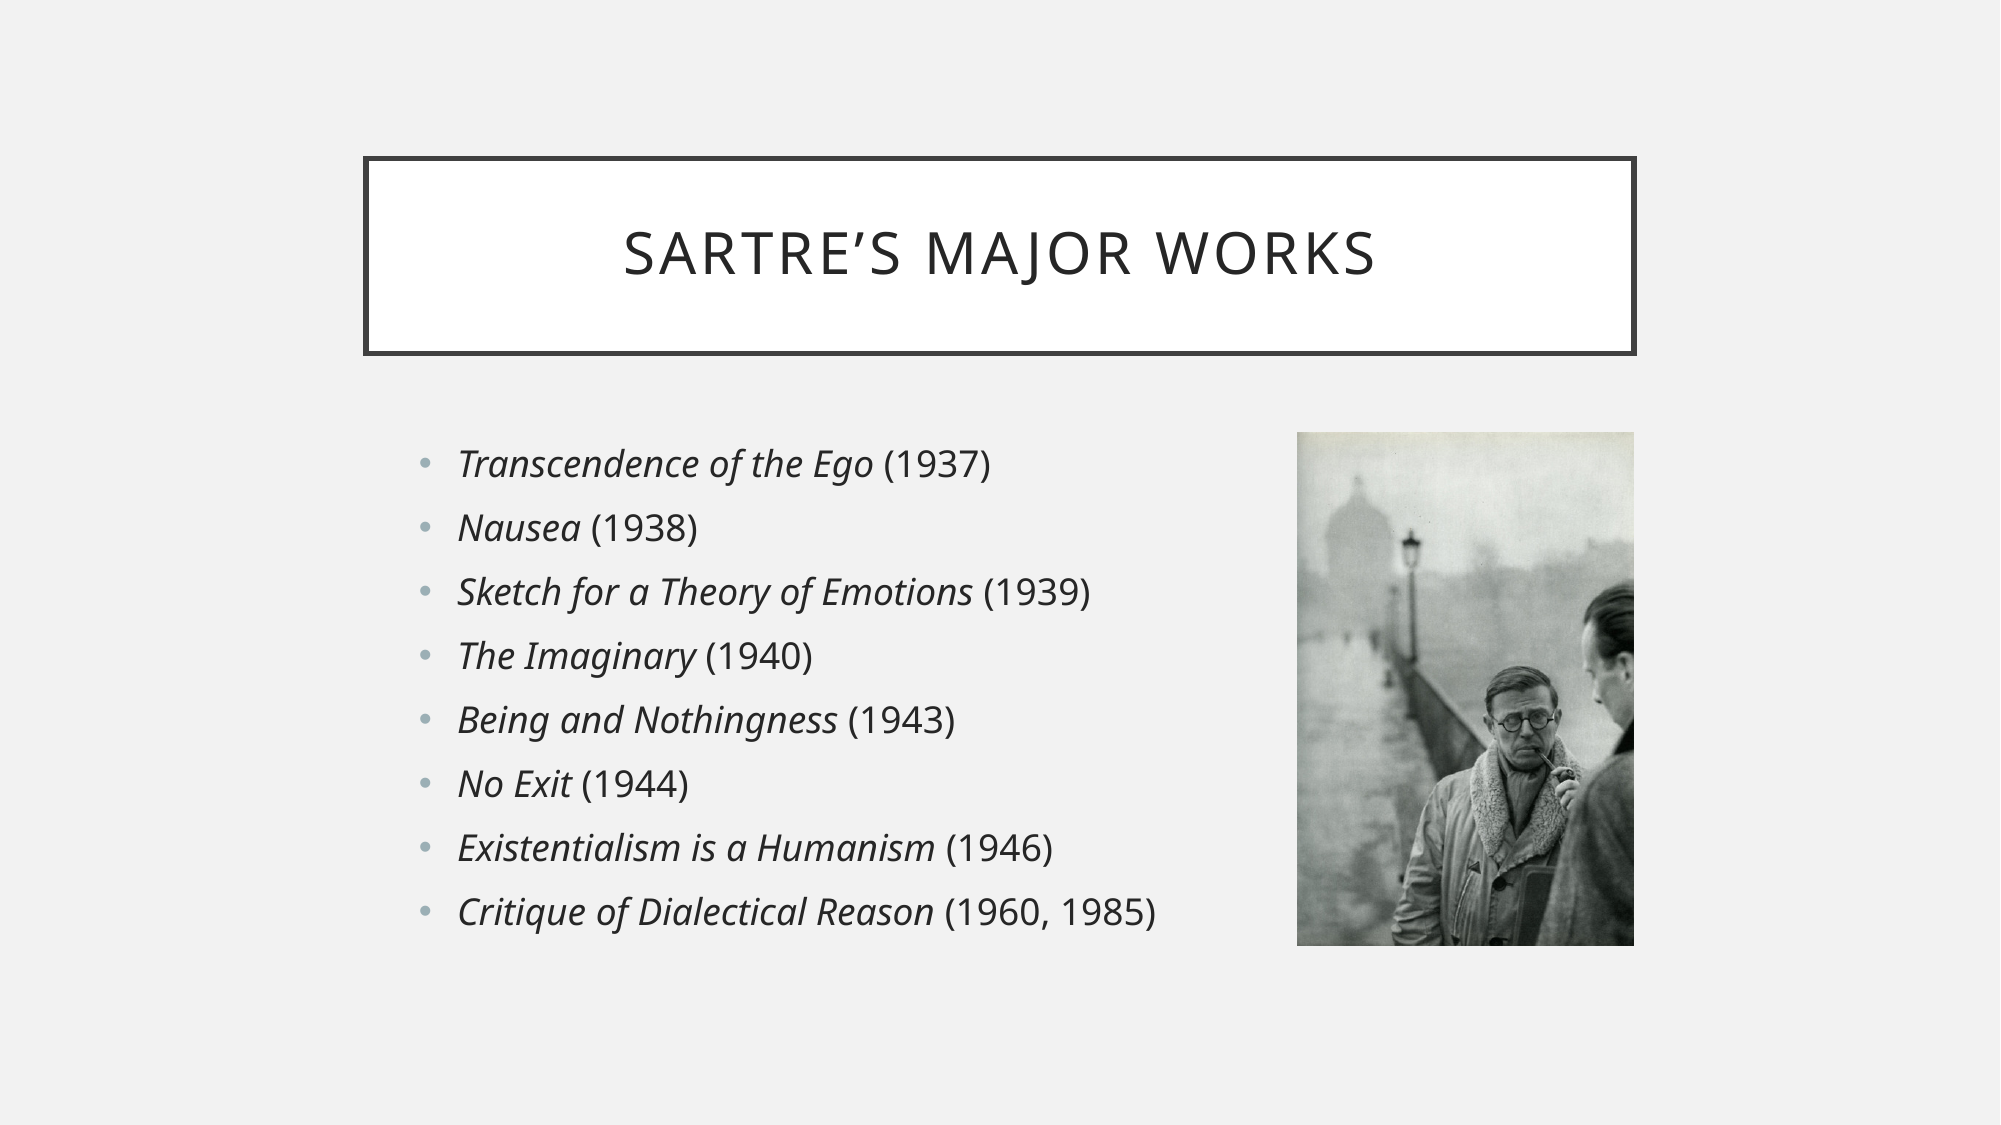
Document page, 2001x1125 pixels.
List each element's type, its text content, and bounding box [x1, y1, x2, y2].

list Transcendence of the Ego (1937) Nausea (1938) Sketch for a Theory of Emotions (1939) The Imaginary (1940) Being and Nothingness (1943) No Exit (1944) Existentialism is a Humanism (1946) Critique of Dialectical Reason (1960, 1985) [366, 432, 1268, 942]
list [1297, 432, 1634, 946]
title Sartre’s Major Works [363, 156, 1637, 356]
